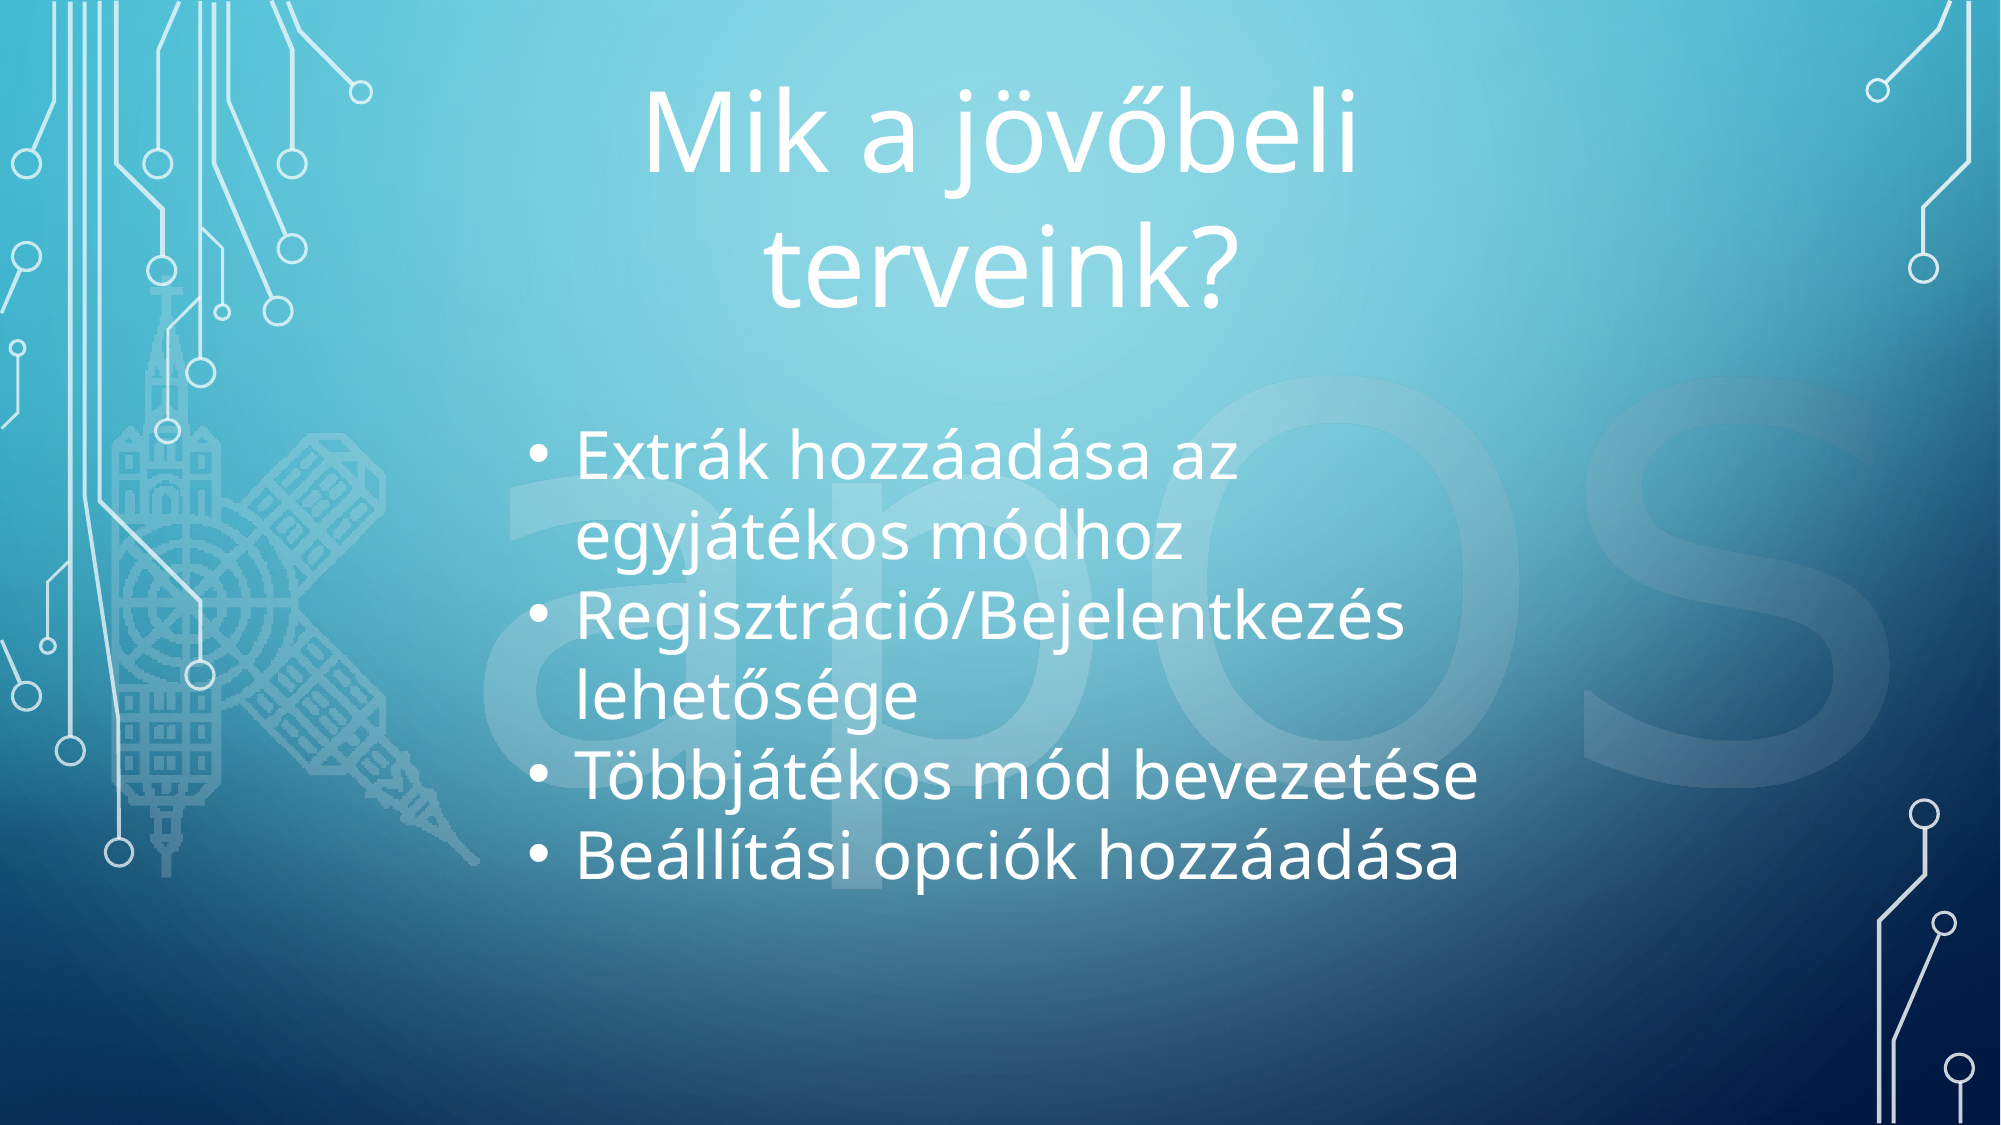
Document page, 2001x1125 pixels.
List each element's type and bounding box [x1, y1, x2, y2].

picture [0, 0, 2000, 1125]
text_box [0, 0, 375, 868]
text_box [1863, 0, 1976, 1124]
